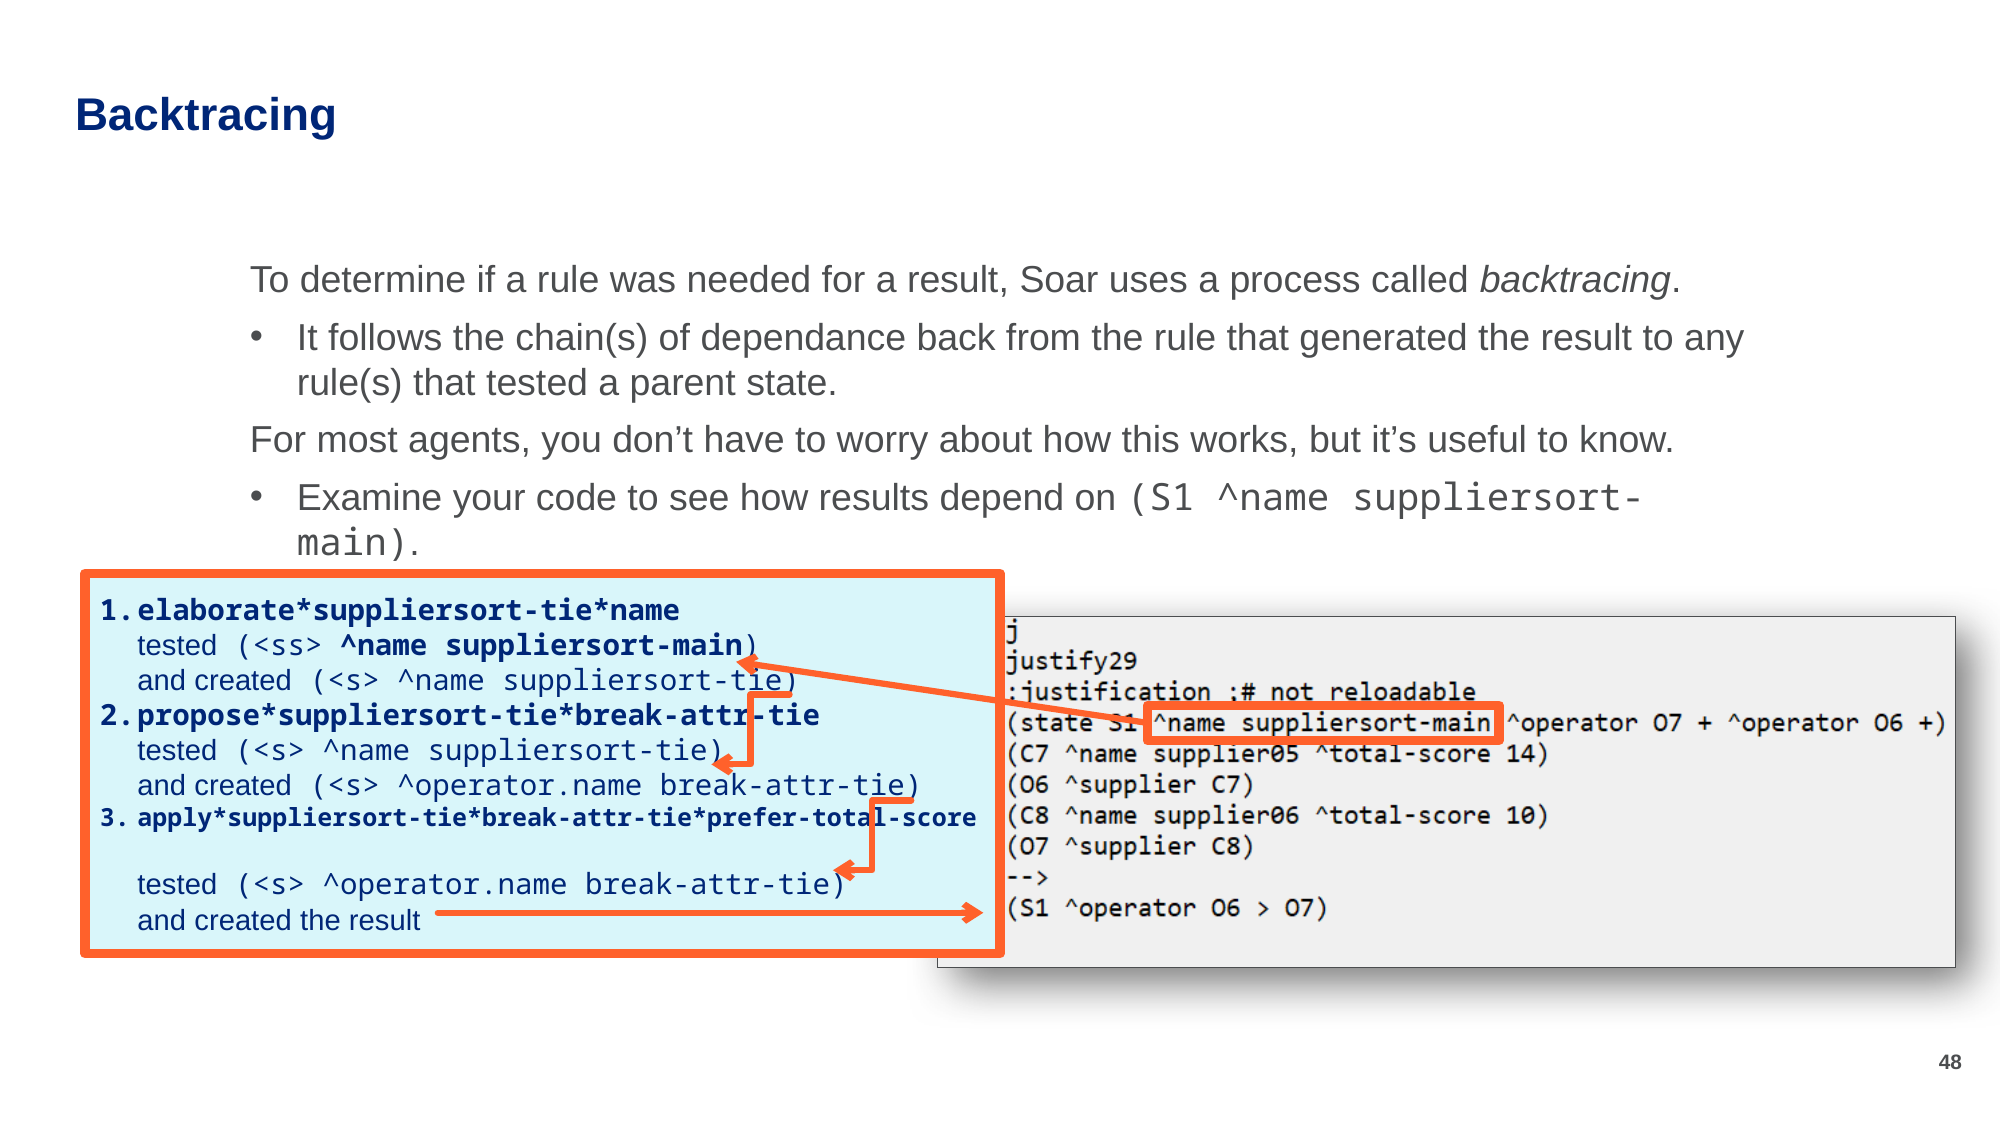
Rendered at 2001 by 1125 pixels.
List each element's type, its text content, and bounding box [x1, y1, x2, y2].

text_box elaborate*suppliersort-tie*name tested (<ss> ^name suppliersort-main) and created (<s> ^name suppliersort-tie) propose*suppliersort-tie*break-attr-tie tested (<s> ^name suppliersort-tie) and created (<s> ^operator.name break-attr-tie) apply*suppliersort-tie*break-attr-tie*prefer-total-score tested (<s> ^operator.name break-attr-tie) and created the result [84, 572, 1001, 955]
list To determine if a rule was needed for a result, Soar uses a process called backtracing. It follows the chain(s) of dependance back from the rule that generated the result to any rule(s) that tested a parent state. For most agents, you don’t have to worry about how this works, but it’s useful to know. Examine your code to see how results depend on (S1 ^name suppliersort-main). [249, 255, 1750, 616]
title Backtracing [75, 91, 1650, 142]
picture [937, 616, 1956, 968]
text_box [711, 694, 790, 765]
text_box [832, 800, 912, 871]
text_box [735, 661, 1148, 723]
